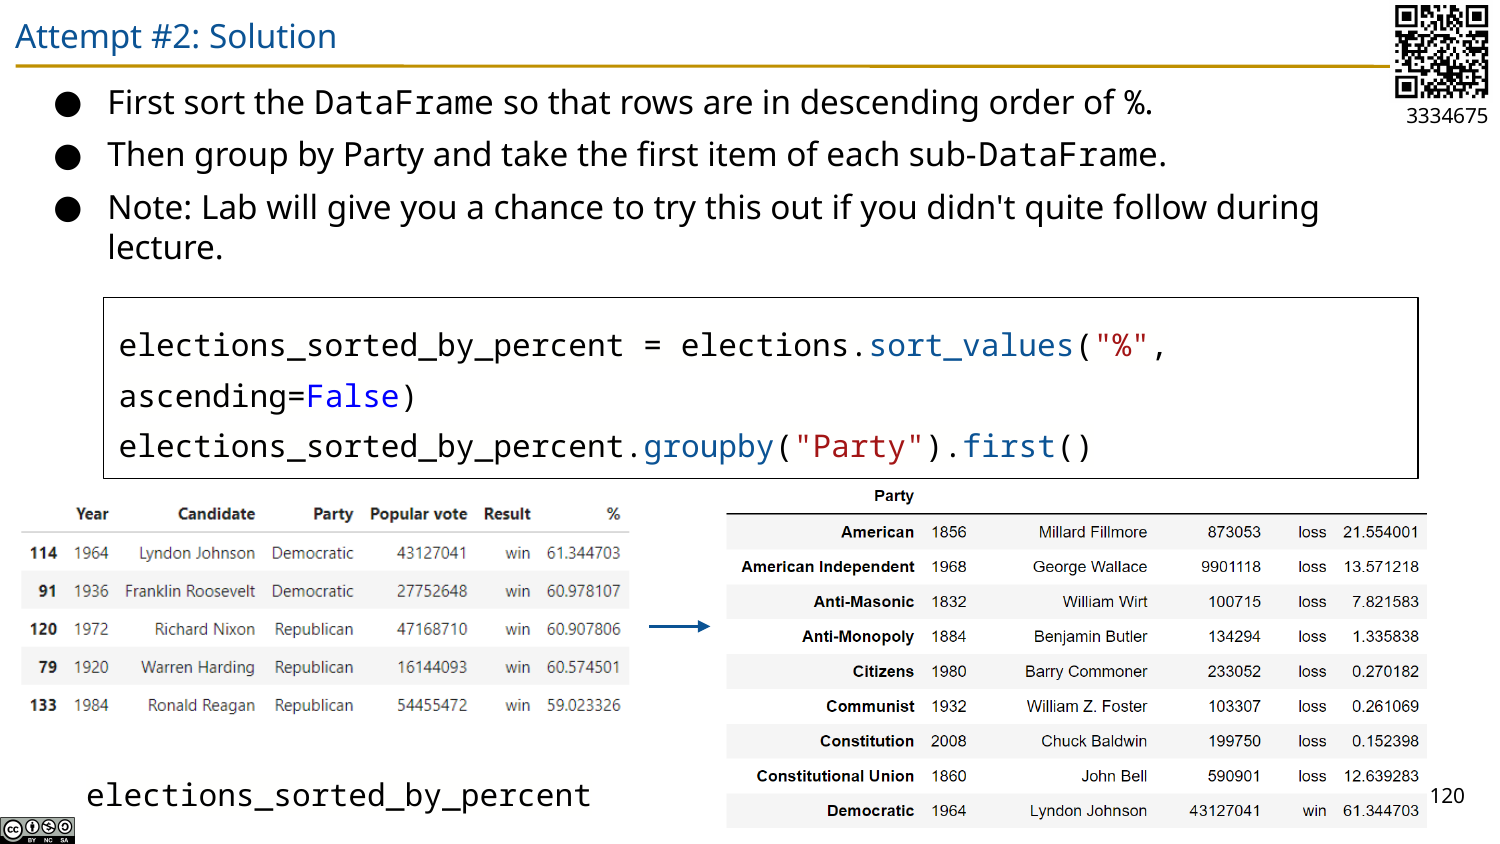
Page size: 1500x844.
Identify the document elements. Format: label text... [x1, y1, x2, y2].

picture [1398, 0, 1493, 103]
list First sort the DataFrame so that rows are in descending order of %. Then group by Party and take the first item of each sub-DataFrame. Note: Lab will give you a chance to try this out if you didn't quite follow during lecture. [17, 65, 1416, 627]
text_box elections_sorted_by_percent [71, 747, 610, 829]
title Attempt #2: Solution [0, 0, 1398, 65]
slide_number 120 [1443, 764, 1480, 830]
picture [0, 817, 75, 844]
picture [17, 499, 638, 724]
picture [722, 451, 1438, 830]
text_box elections_sorted_by_percent = elections.sort_values("%", ascending=False) elections_sorted_by_percent.groupby("Party").first() [103, 297, 1418, 479]
